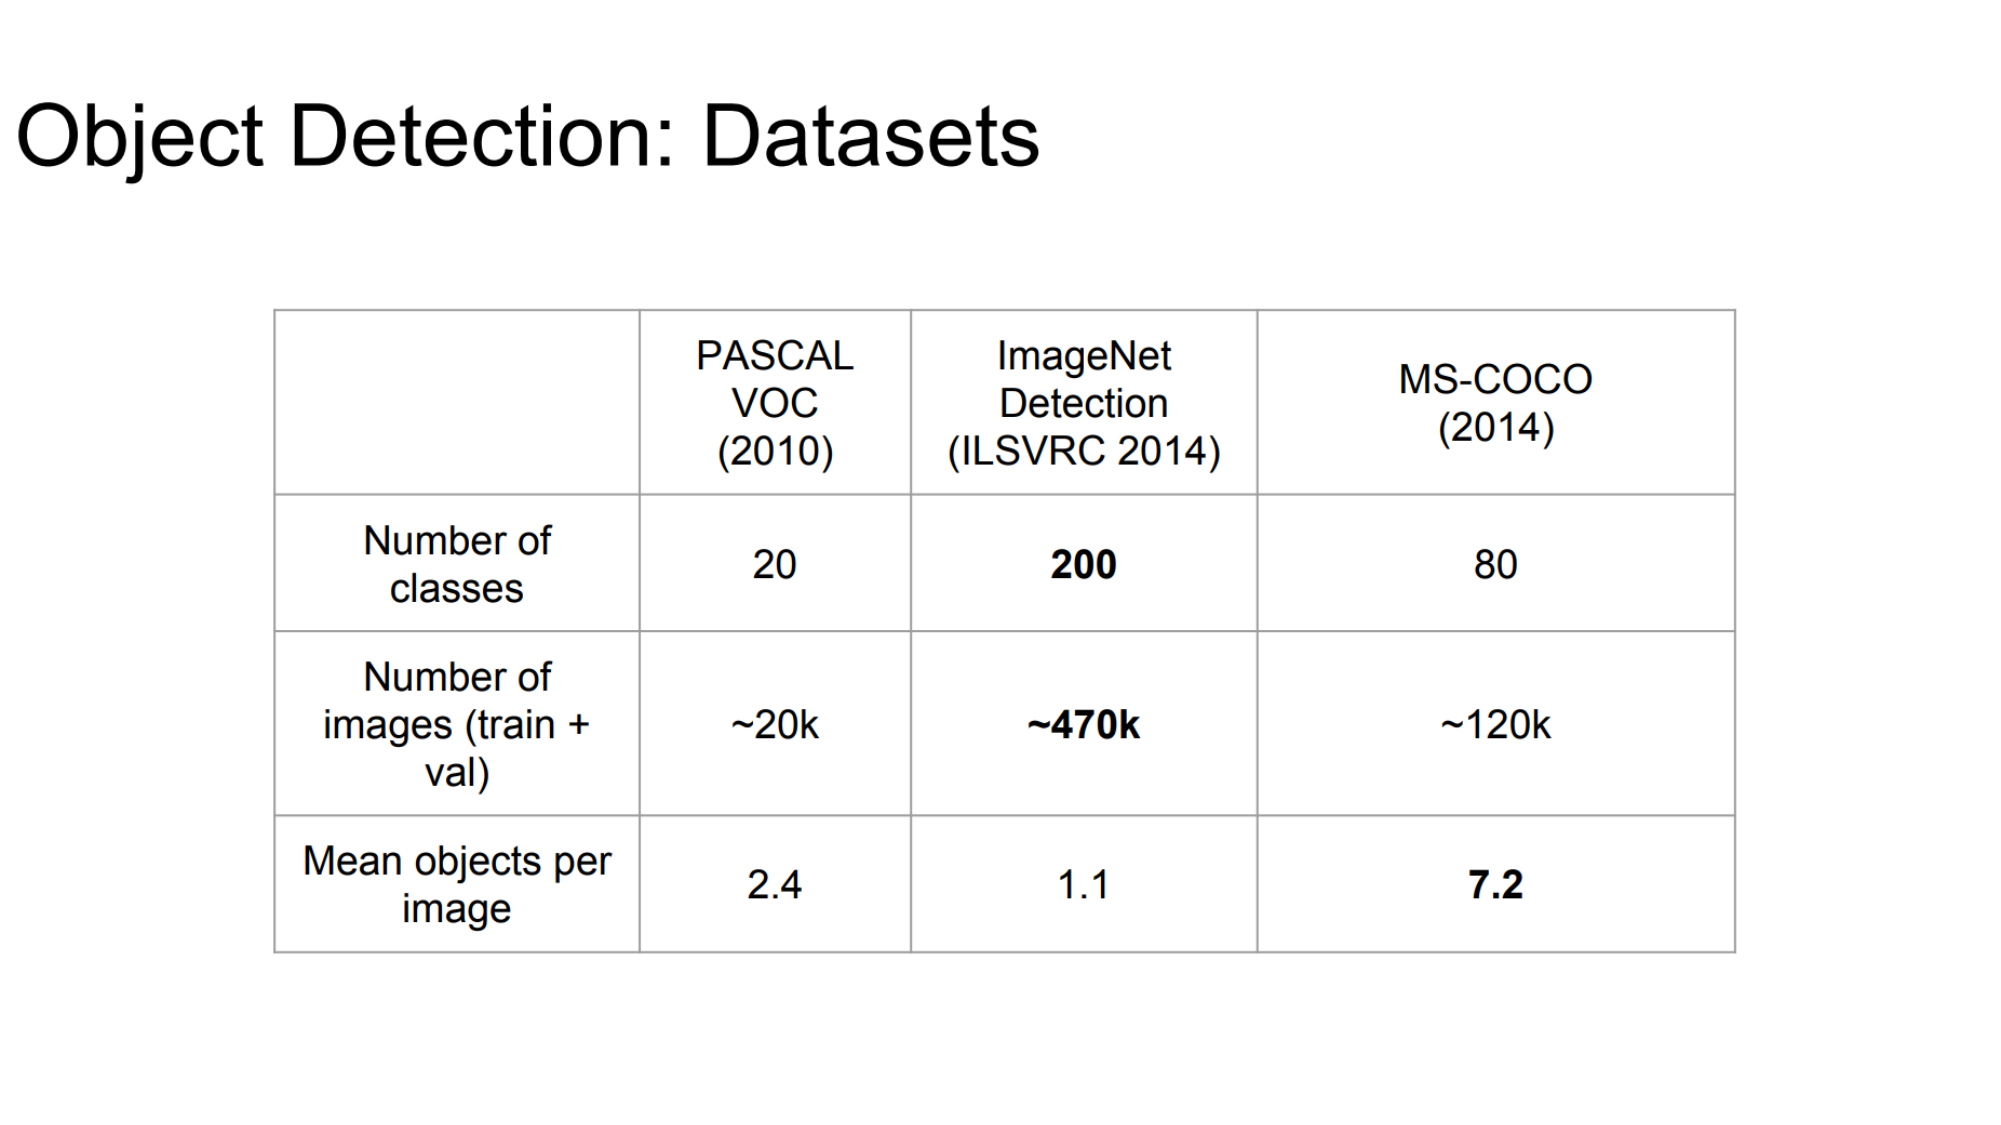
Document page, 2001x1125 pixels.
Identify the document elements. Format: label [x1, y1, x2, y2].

picture [0, 73, 2000, 1052]
